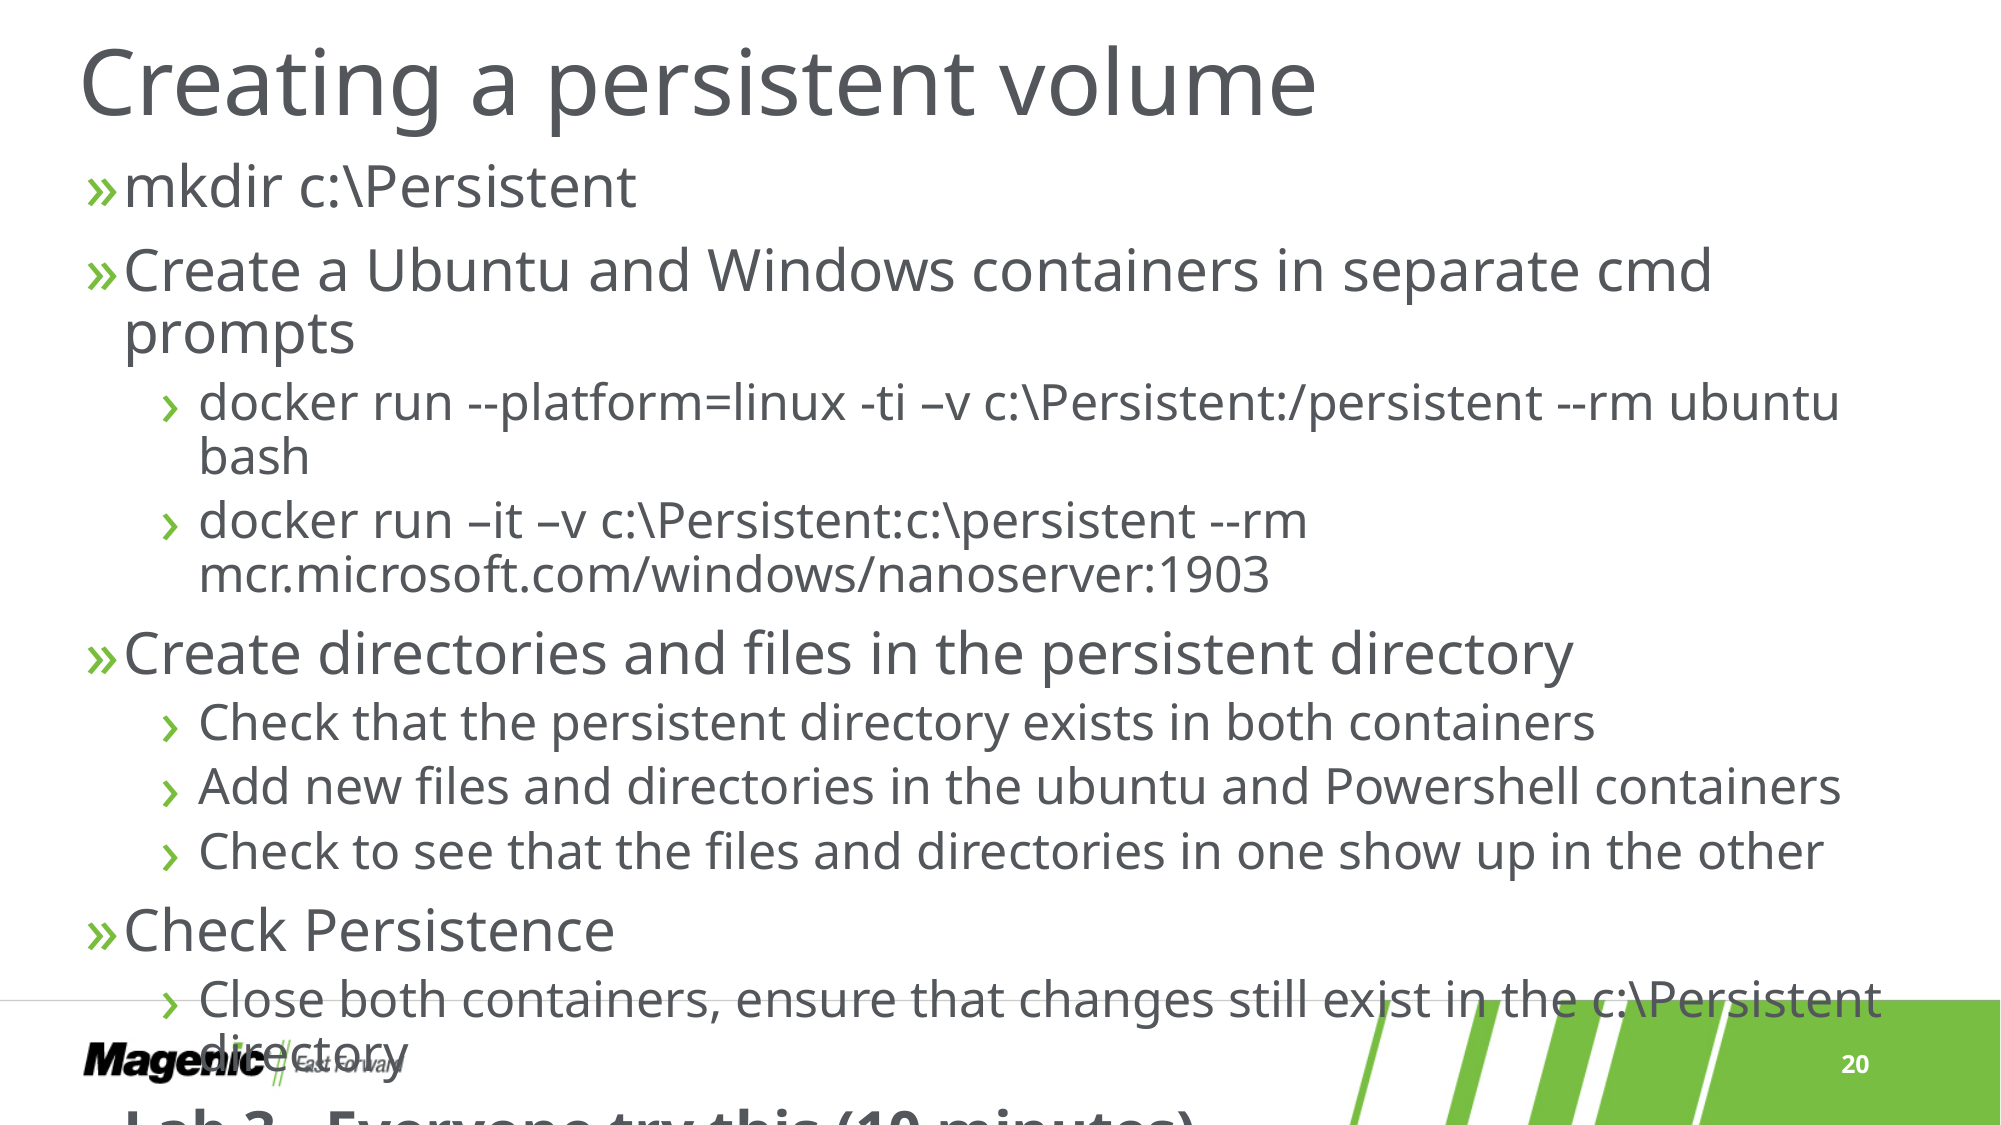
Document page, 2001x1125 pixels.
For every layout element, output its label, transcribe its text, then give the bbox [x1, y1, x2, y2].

picture [0, 0, 2001, 1125]
title Creating a persistent volume [63, 41, 1938, 131]
list mkdir c:\Persistent Create a Ubuntu and Windows containers in separate cmd prompts docker run --platform=linux -ti –v c:\Persistent:/persistent --rm ubuntu bash docker run –it –v c:\Persistent:c:\persistent --rm mcr.microsoft.com/windows/nanoserver:1903 Create directories and files in the persistent directory Check that the persistent directory exists in both containers Add new files and directories in the ubuntu and Powershell containers Check to see that the files and directories in one show up in the other Check Persistence Close both containers, ensure that changes still exist in the c:\Persistent directory Lab 3 - Everyone try this (10 minutes) [70, 149, 1946, 939]
